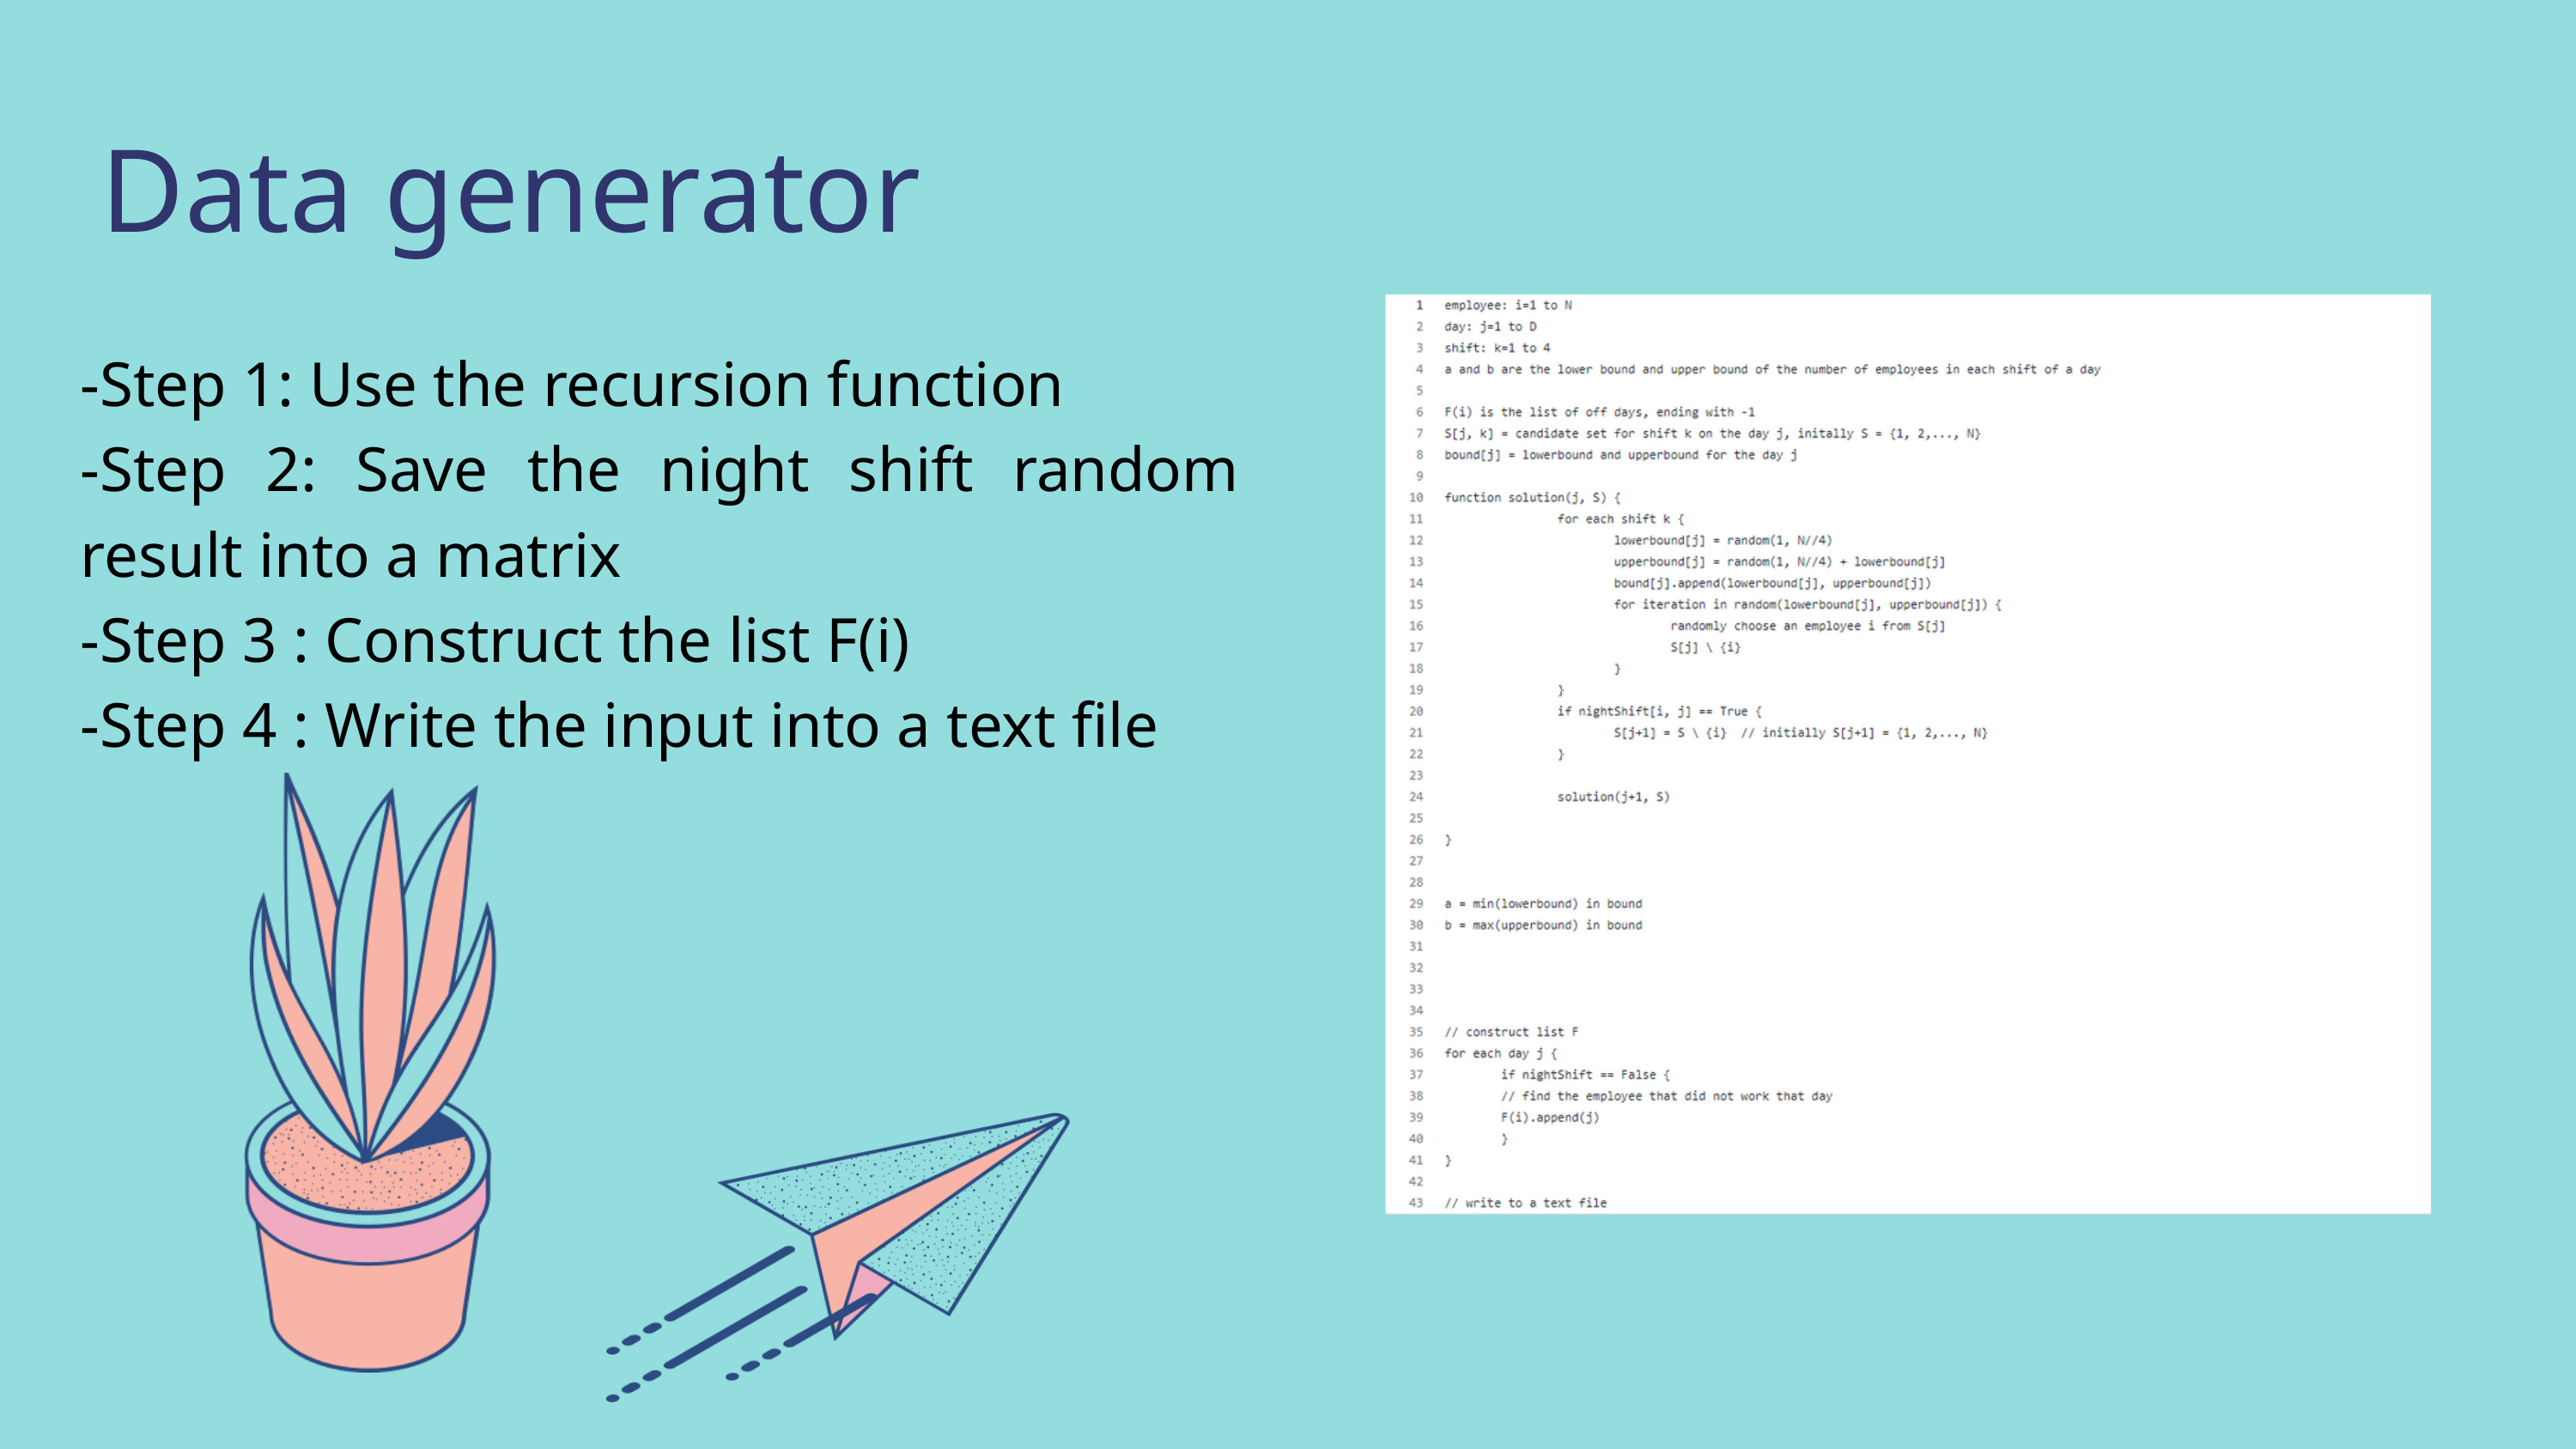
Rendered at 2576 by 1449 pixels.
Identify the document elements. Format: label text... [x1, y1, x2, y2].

picture [1385, 294, 2432, 1216]
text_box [100, 52, 1478, 423]
picture [605, 1113, 1070, 1404]
picture [234, 773, 502, 1373]
text_box -Step 1: Use the recursion function -Step 2: Save the night shift random result into a matrix -Step 3 : Construct the list F(i) -Step 4 : Write the input into a text file [80, 333, 1241, 760]
